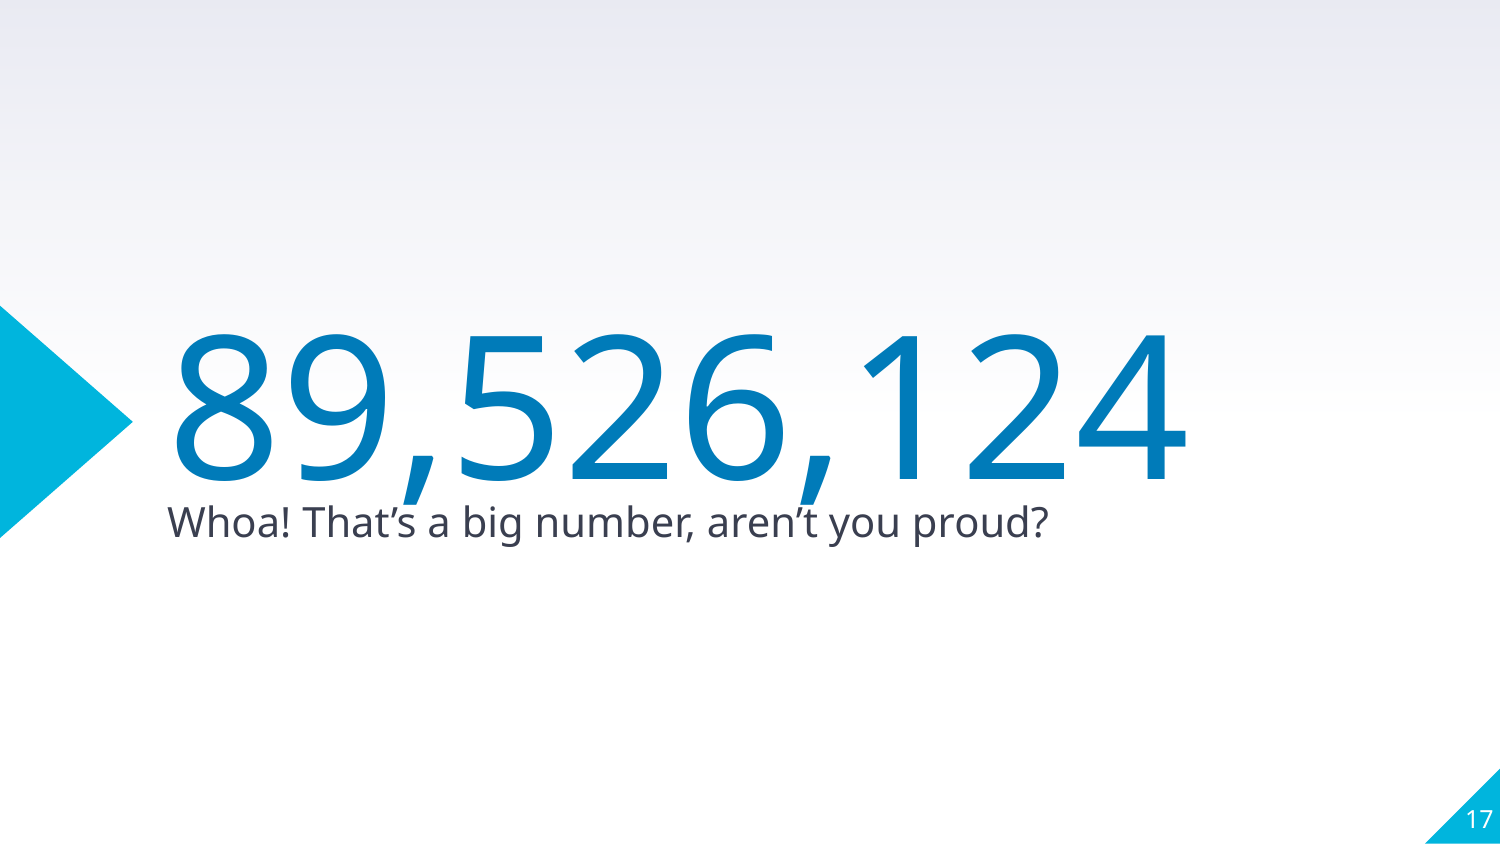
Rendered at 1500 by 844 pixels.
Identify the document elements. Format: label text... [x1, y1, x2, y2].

text_box [0, 305, 133, 538]
slide_number 17 [1418, 760, 1494, 838]
subtitle Whoa! That’s a big number, aren’t you proud? [167, 490, 1388, 620]
title 89,526,124 [167, 305, 1388, 490]
